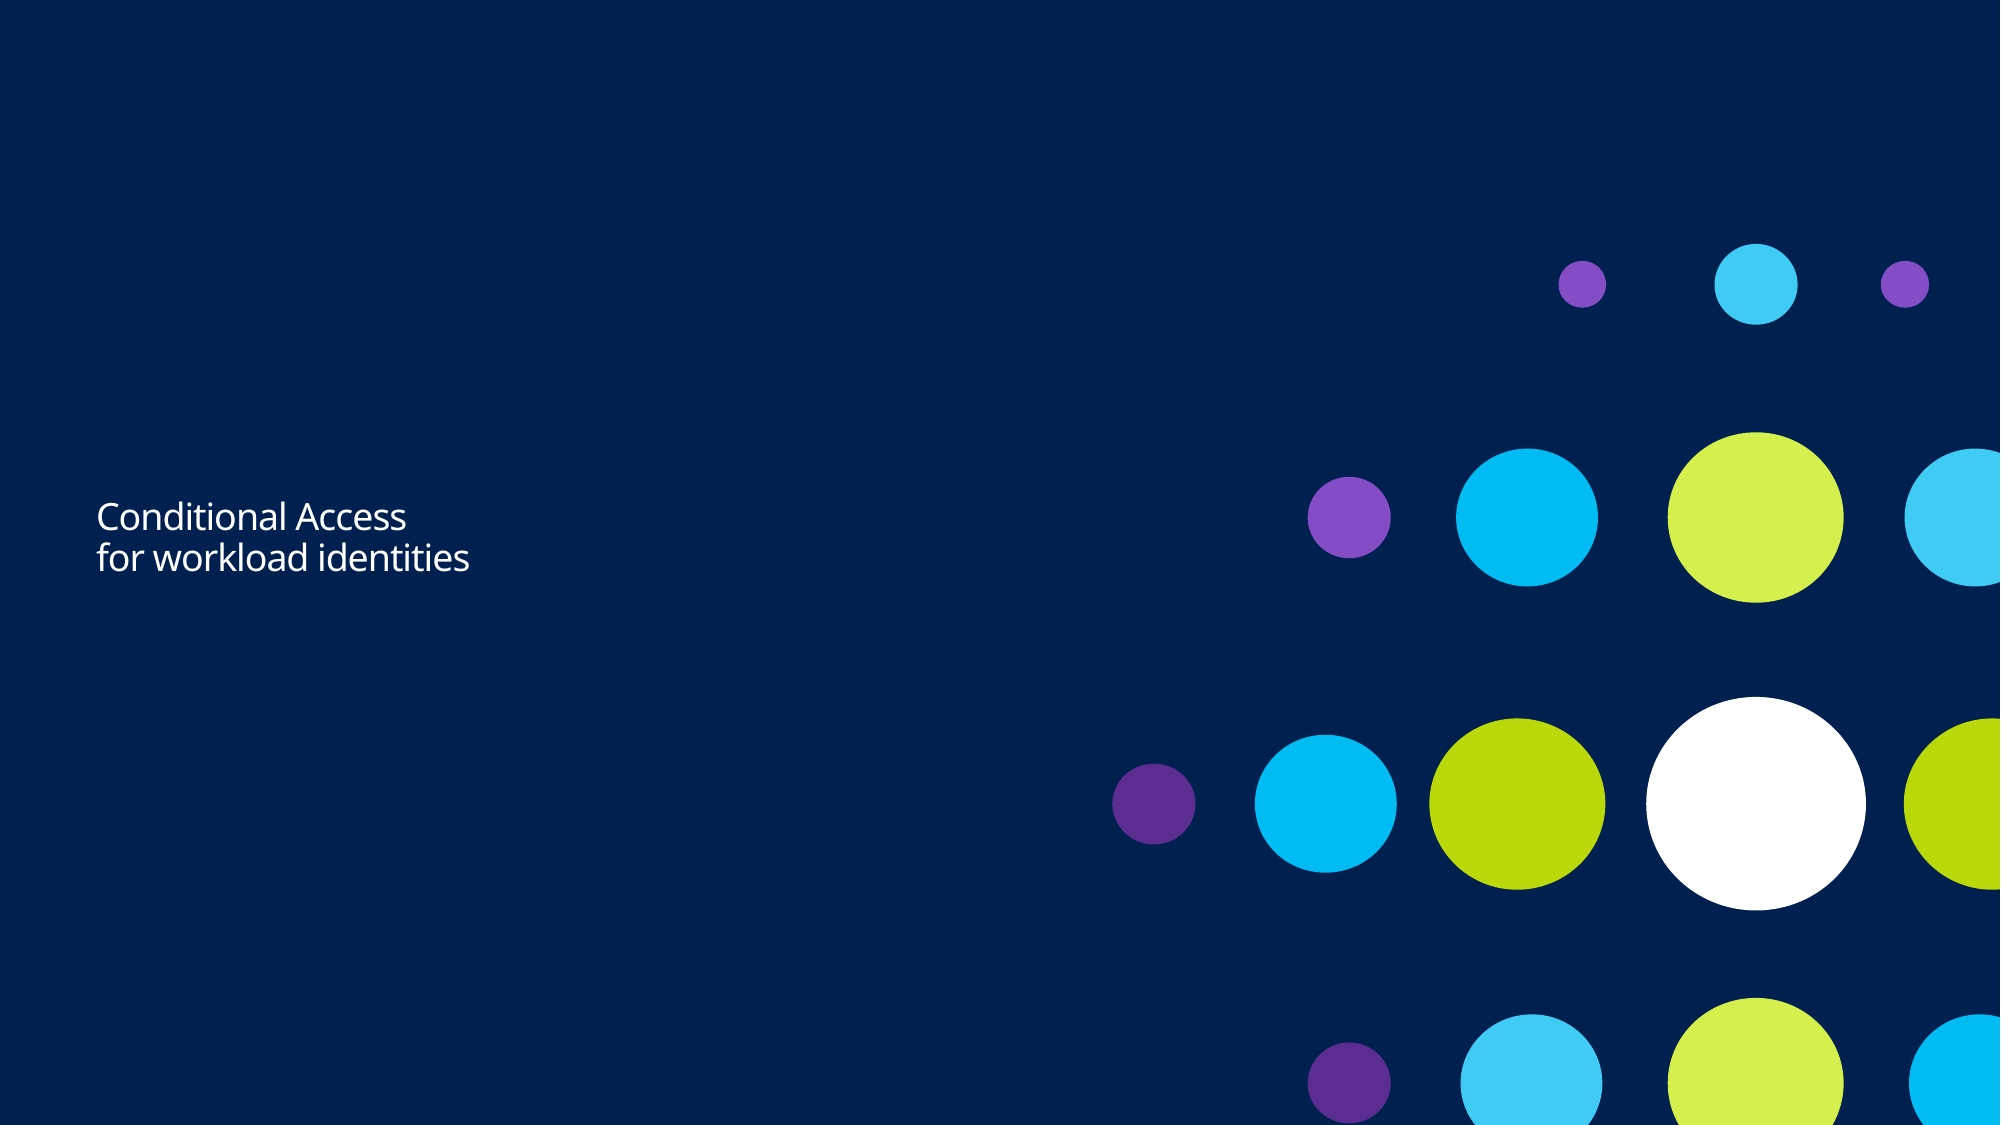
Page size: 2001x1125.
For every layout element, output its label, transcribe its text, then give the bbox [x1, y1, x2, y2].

title Conditional Access for workload identities [96, 497, 1101, 580]
